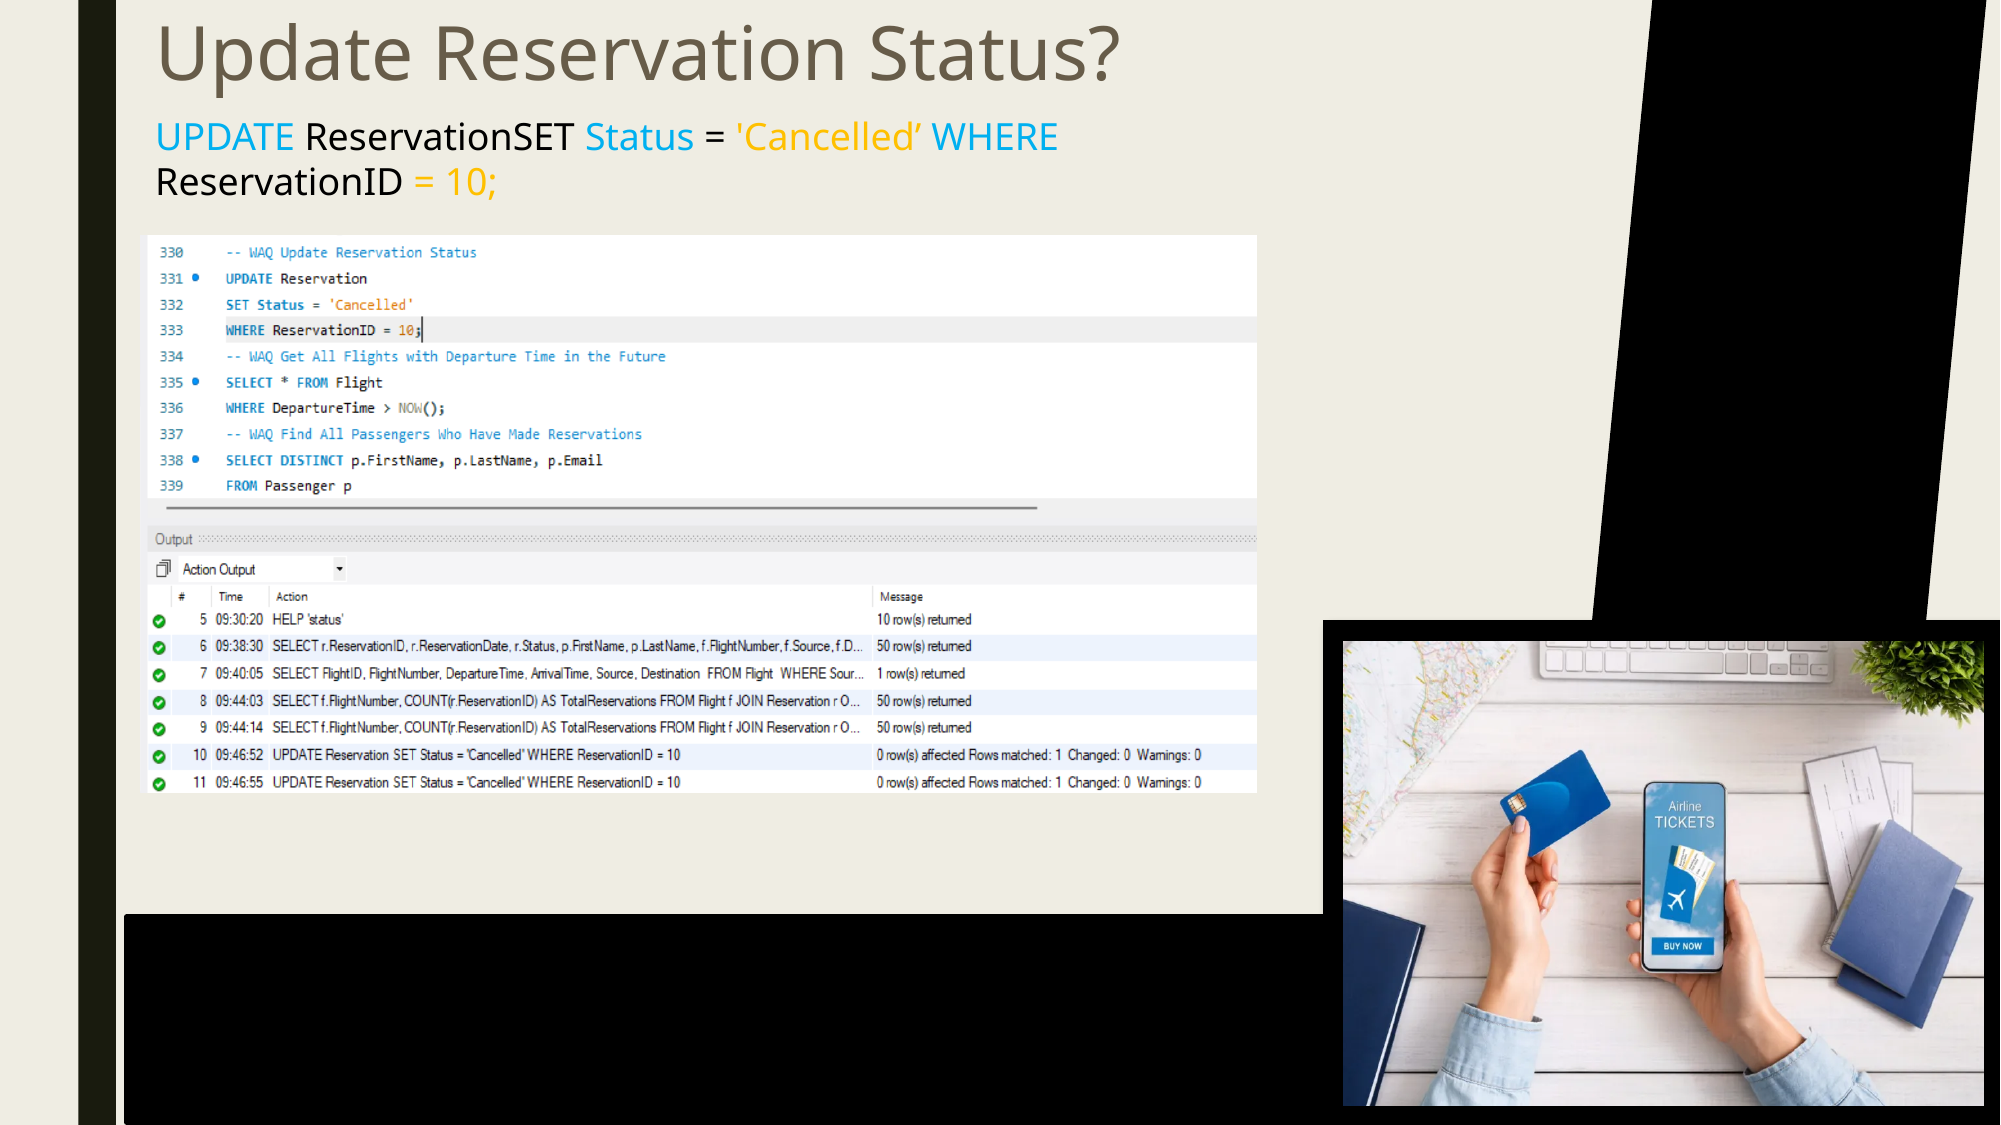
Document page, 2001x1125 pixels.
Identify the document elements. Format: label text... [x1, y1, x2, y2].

text_box Update Reservation Status? [140, 0, 1141, 103]
text_box [1592, 0, 1987, 619]
text_box [124, 914, 1321, 1125]
picture [140, 235, 1257, 793]
picture [1343, 640, 1984, 1106]
text_box UPDATE ReservationSET Status = 'Cancelled’ WHERE ReservationID = 10; [140, 105, 1141, 211]
